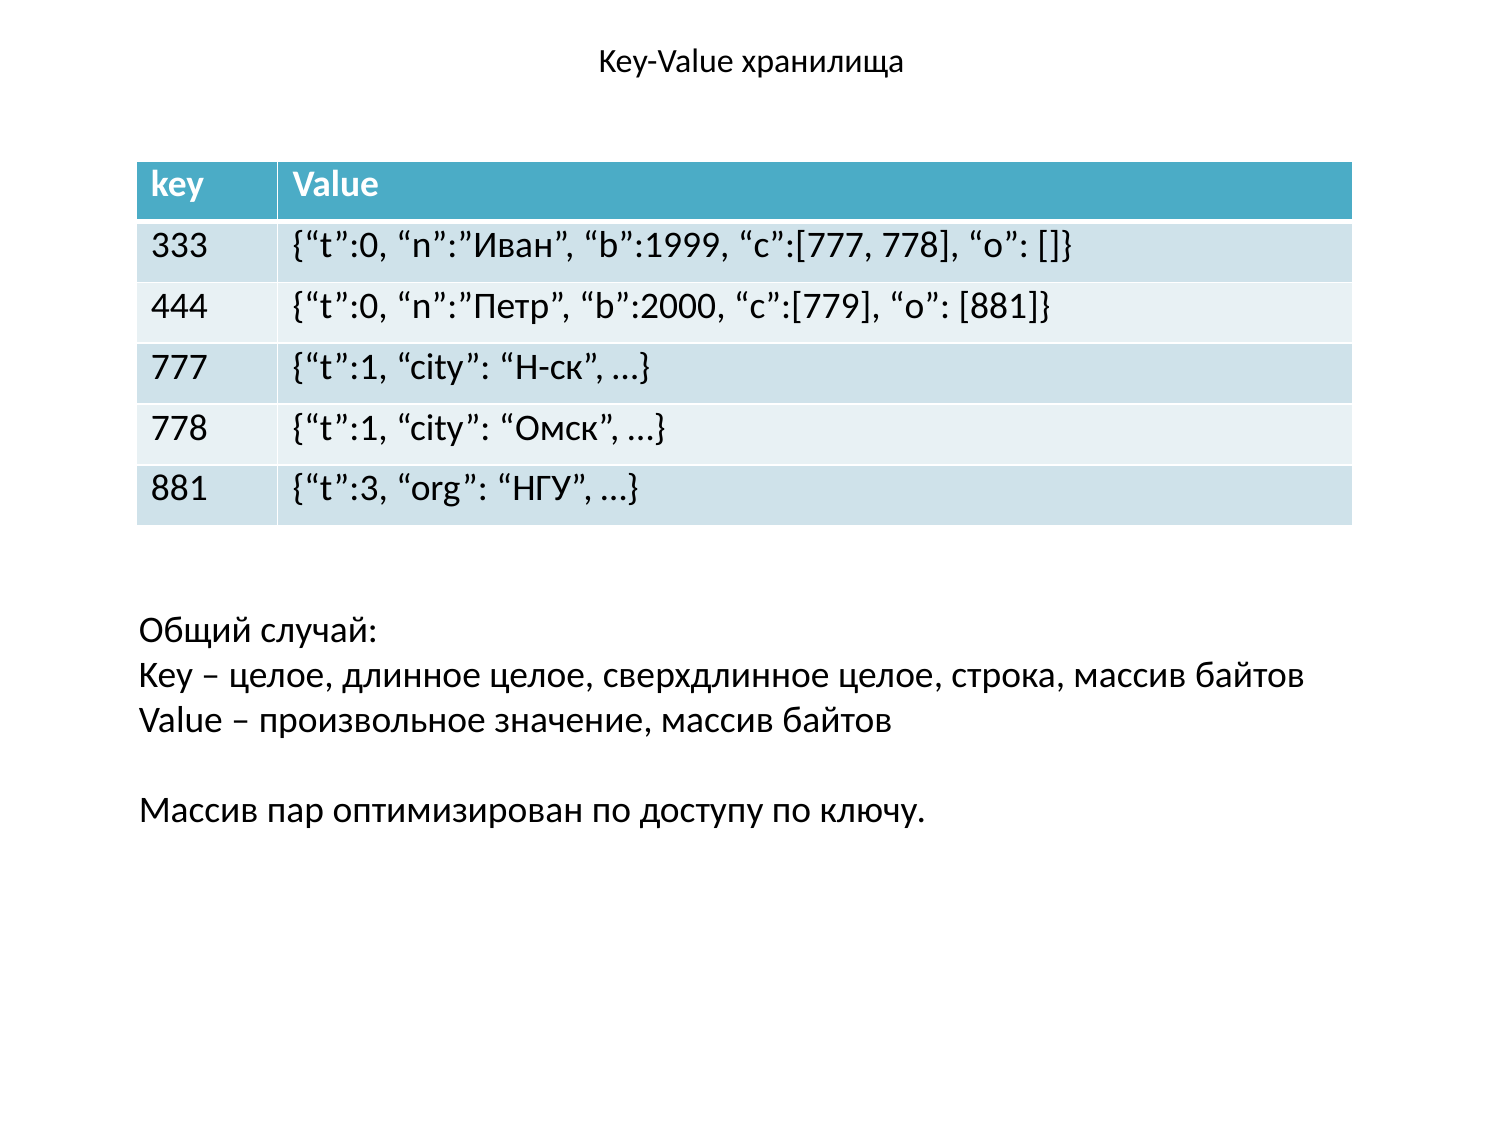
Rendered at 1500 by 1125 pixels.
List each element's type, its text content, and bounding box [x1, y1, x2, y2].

table_cell 881 [137, 466, 277, 525]
table_cell 444 [137, 283, 277, 342]
table_cell {“t”:3, “org”: “НГУ”, …} [278, 466, 1352, 525]
title Key-Value хранилища [76, 30, 1427, 88]
table_cell 777 [137, 344, 277, 403]
table_cell {“t”:1, “city”: “Н-ск”, …} [278, 344, 1352, 403]
table_header Value [278, 162, 1352, 219]
table_header key [137, 162, 277, 219]
table_cell {“t”:0, “n”:”Петр”, “b”:2000, “c”:[779], “o”: [881]} [278, 283, 1352, 342]
text_box Общий случай: Key – целое, длинное целое, сверхдлинное целое, строка, массив байтов Value – произвольное значение, массив байтов Массив пар оптимизирован по доступу по ключу. [123, 597, 1400, 838]
table_cell {“t”:0, “n”:”Иван”, “b”:1999, “c”:[777, 778], “o”: []} [278, 224, 1352, 282]
table_cell {“t”:1, “city”: “Омск”, …} [278, 405, 1352, 464]
table_cell 778 [137, 405, 277, 464]
table_cell 333 [137, 224, 277, 282]
